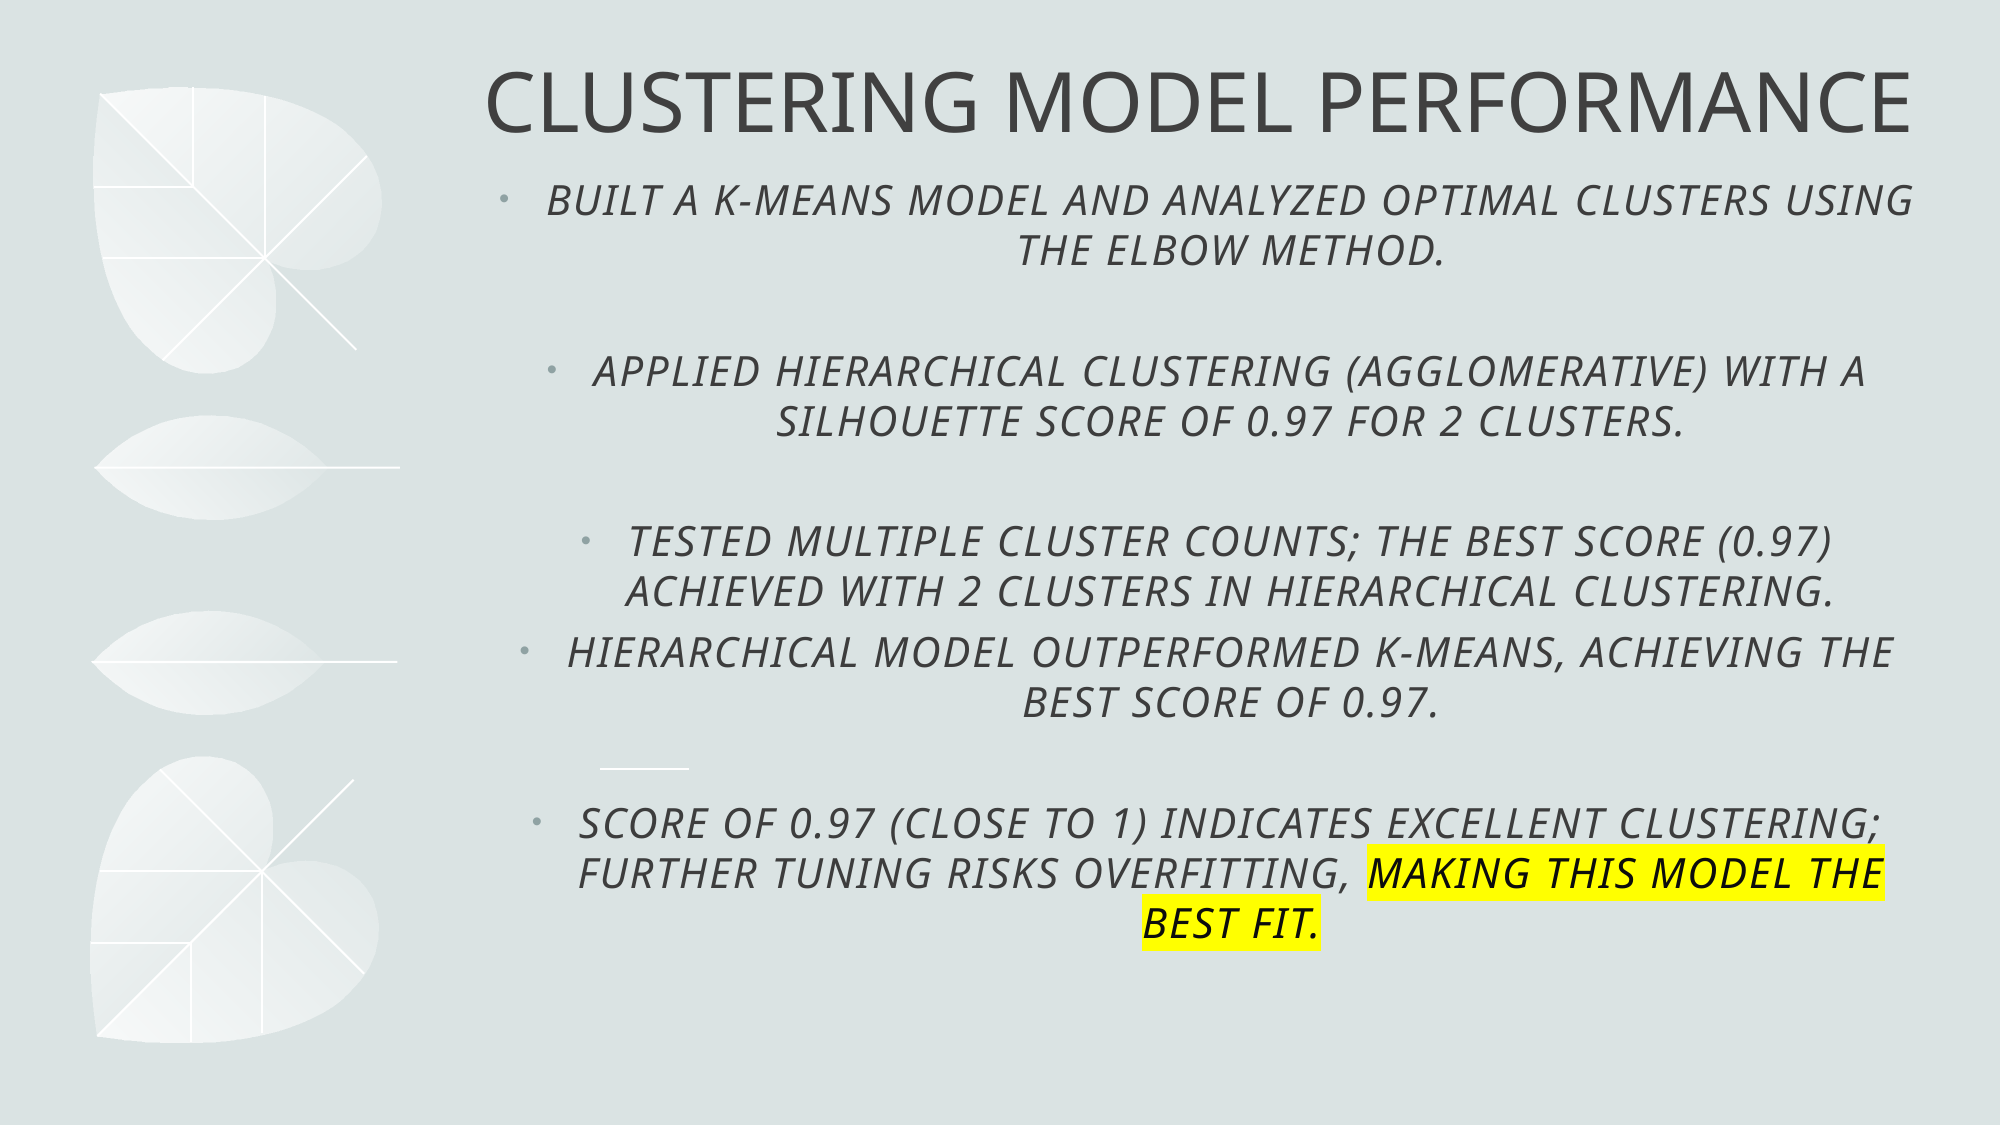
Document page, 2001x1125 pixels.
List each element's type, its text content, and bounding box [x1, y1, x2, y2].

subtitle Built a K-Means model and analyzed optimal clusters using the Elbow method. Applied Hierarchical clustering (Agglomerative) with a Silhouette Score of 0.97 for 2 clusters. Tested multiple cluster counts; the best score (0.97) achieved with 2 clusters in Hierarchical clustering. Hierarchical model outperformed K-Means, achieving the best score of 0.97. Score of 0.97 (close to 1) indicates excellent clustering; further tuning risks overfitting, making this model the best fit. [468, 166, 1948, 1076]
title Clustering Model Performance [468, 52, 1995, 211]
